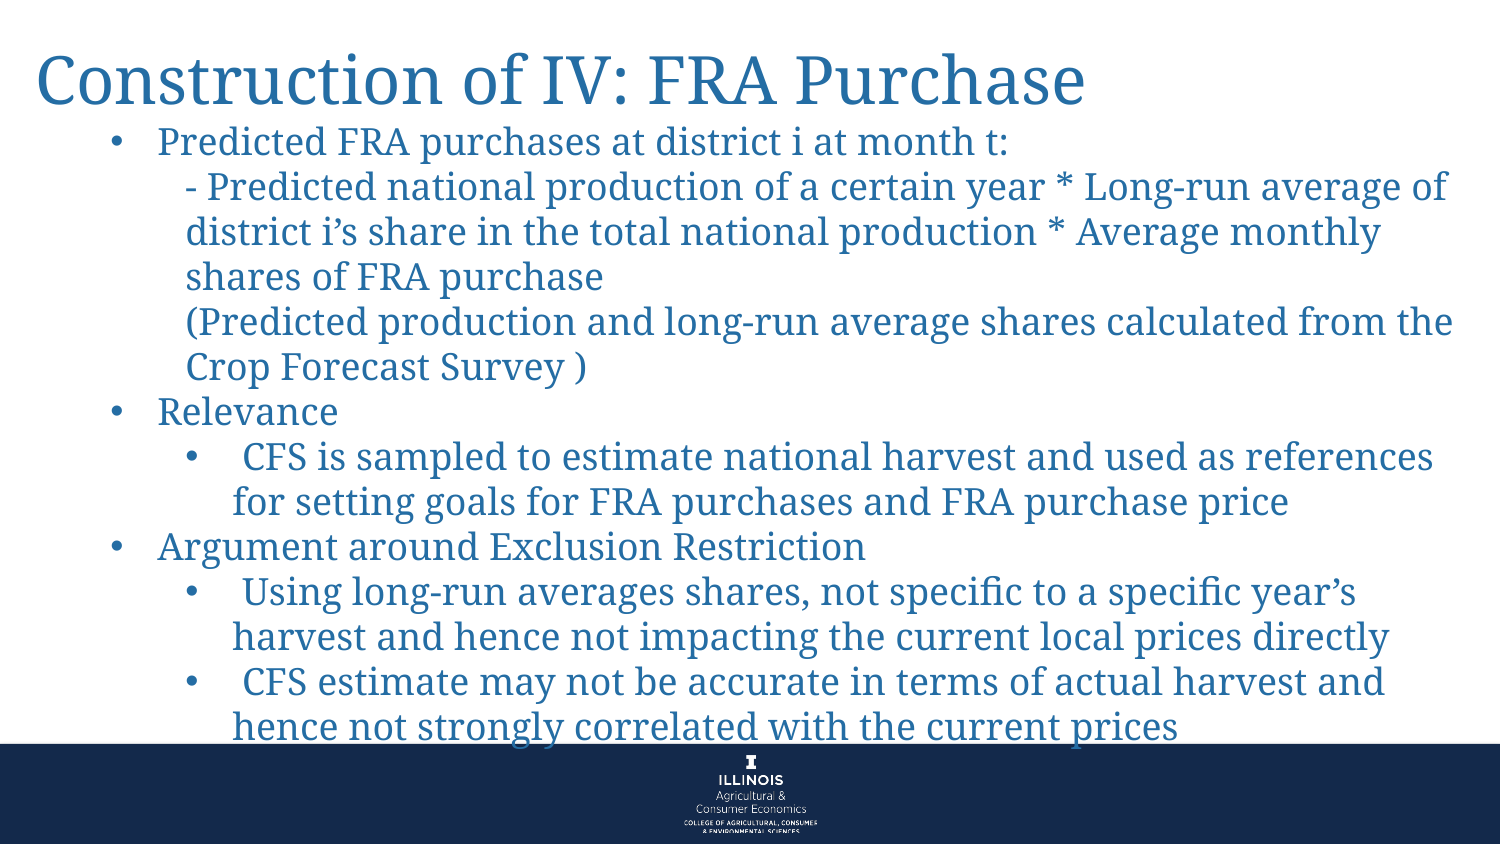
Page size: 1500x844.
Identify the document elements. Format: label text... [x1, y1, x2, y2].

text_box Construction of IV: FRA Purchase Predicted FRA purchases at district i at month t: - Predicted national production of a certain year * Long-run average of district i’s share in the total national production * Average monthly shares of FRA purchase (Predicted production and long-run average shares calculated from the Crop Forecast Survey ) Relevance CFS is sampled to estimate national harvest and used as references for setting goals for FRA purchases and FRA purchase price Argument around Exclusion Restriction Using long-run averages shares, not specific to a specific year’s harvest and hence not impacting the current local prices directly CFS estimate may not be accurate in terms of actual harvest and hence not strongly correlated with the current prices [20, 30, 1484, 844]
